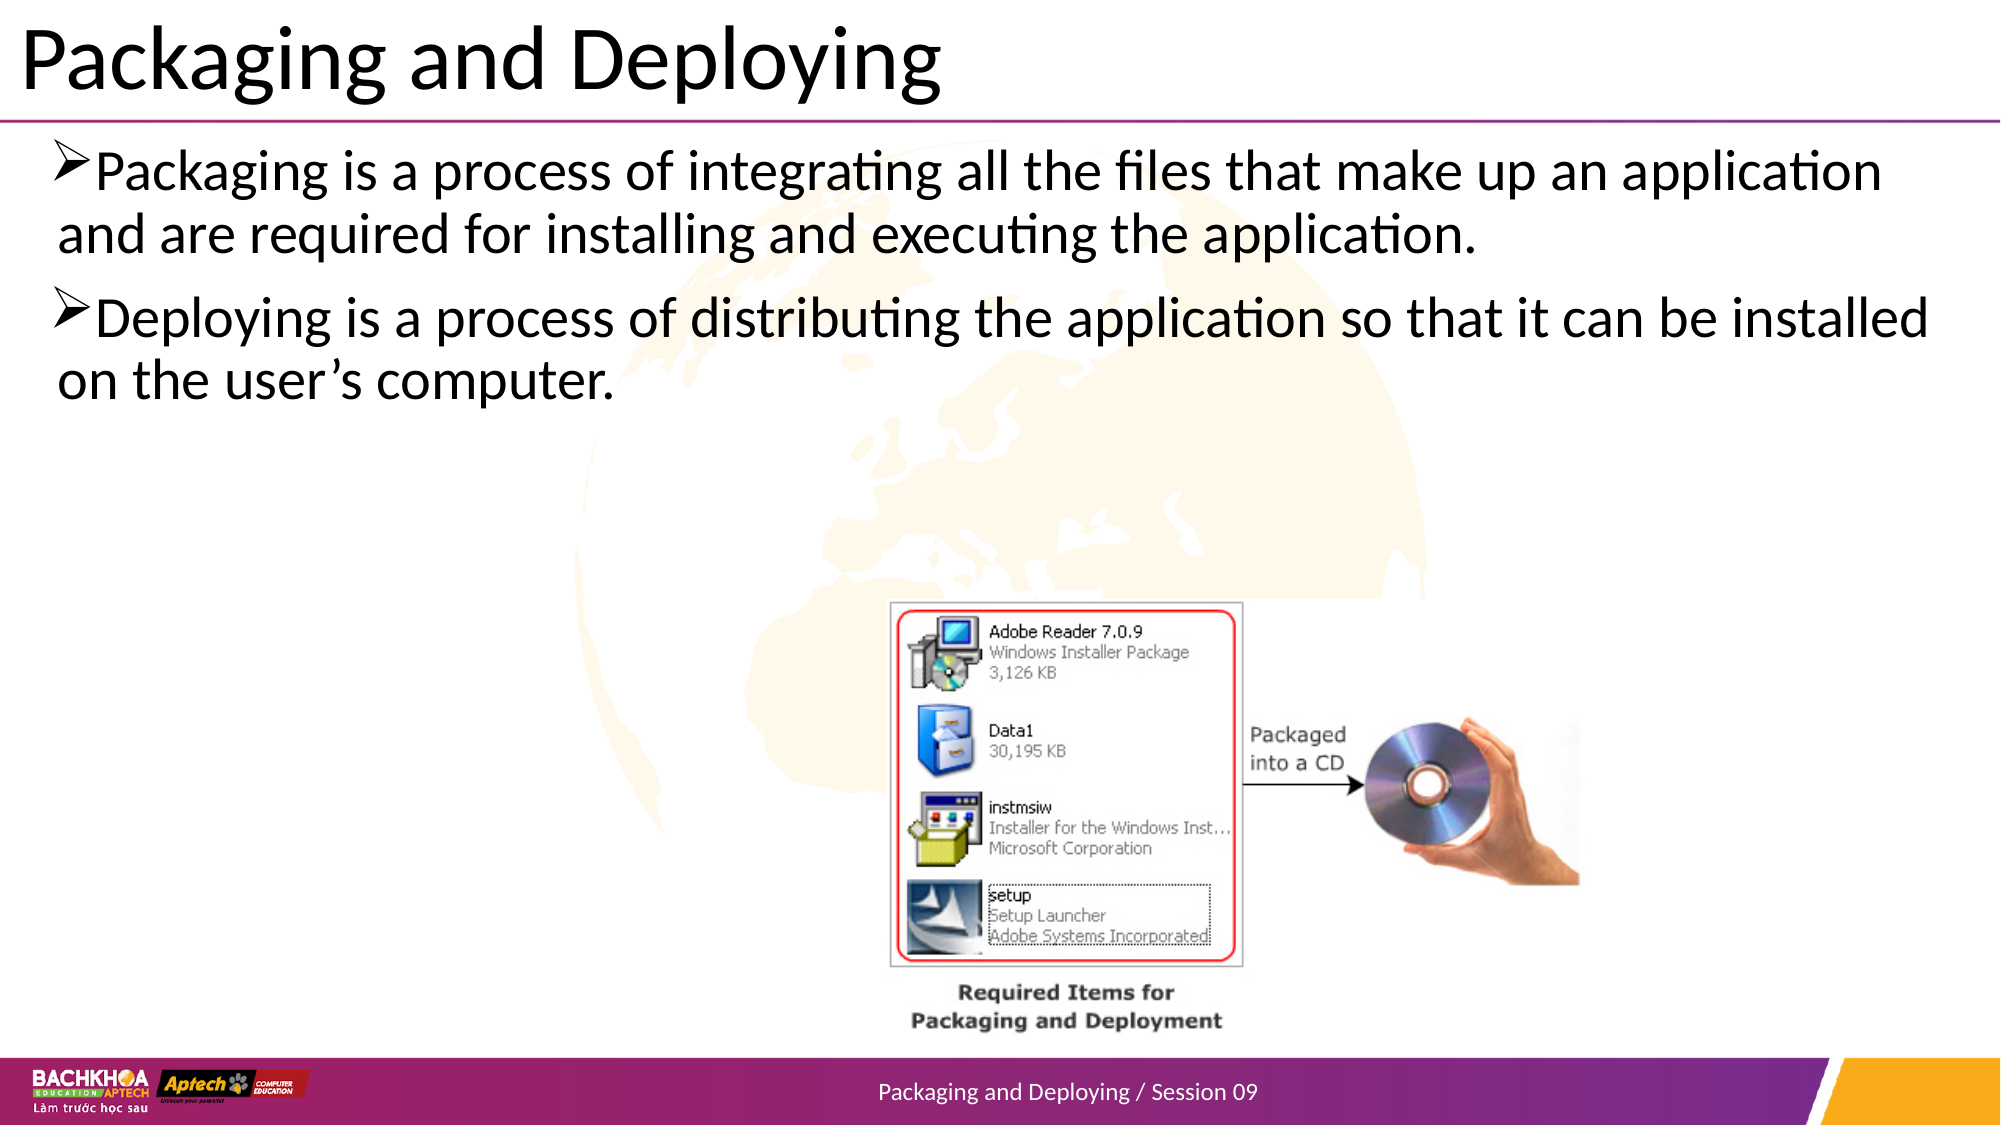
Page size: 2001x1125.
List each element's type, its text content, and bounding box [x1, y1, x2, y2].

title Packaging and Deploying [5, 3, 1993, 116]
list Packaging is a process of integrating all the files that make up an application and are required for installing and executing the application. Deploying is a process of distributing the application so that it can be installed on the user’s computer. [5, 125, 1993, 1014]
footer Packaging and Deploying / Session 09 [324, 1060, 1813, 1120]
picture [0, 0, 2001, 1125]
